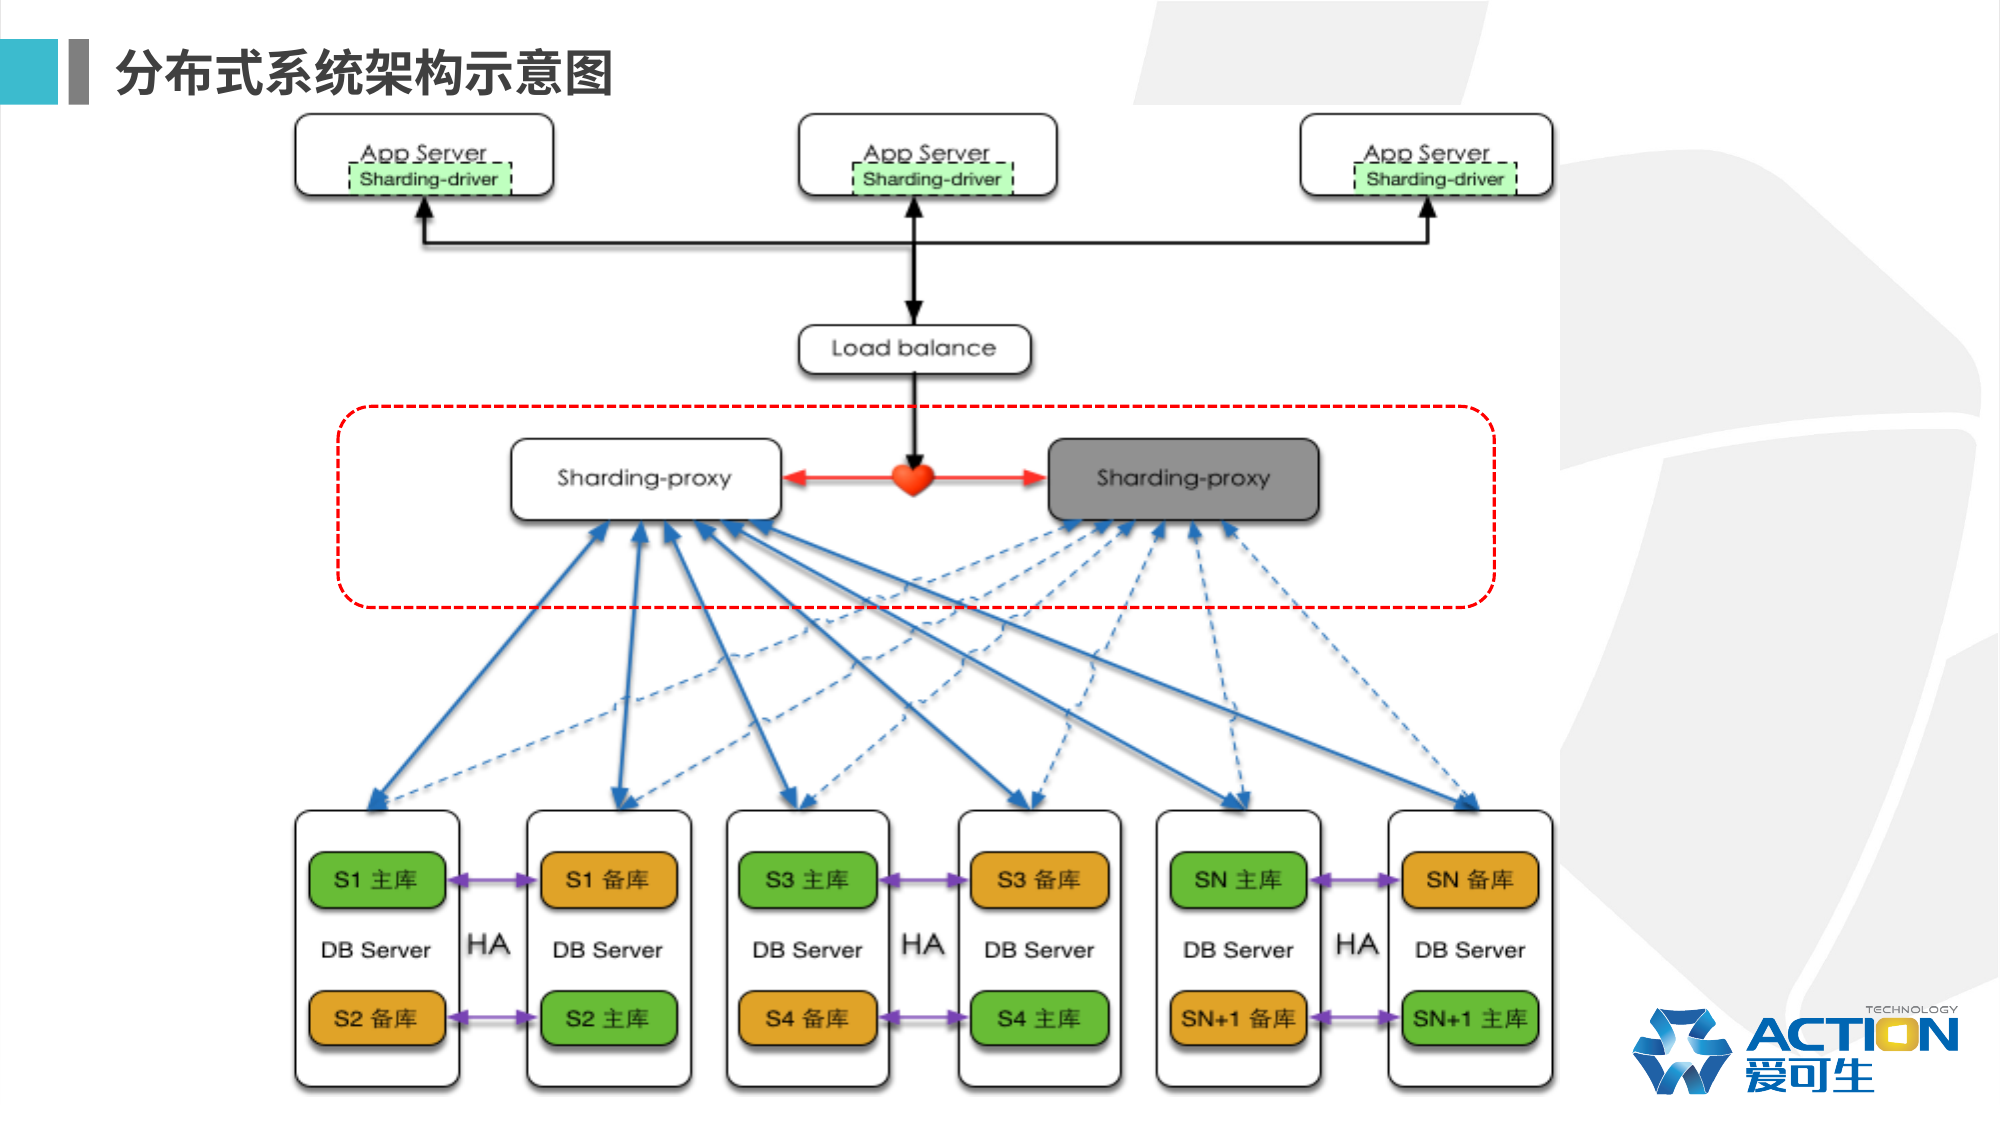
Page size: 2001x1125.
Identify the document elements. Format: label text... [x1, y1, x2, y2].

picture [1, 0, 1999, 1125]
text_box [0, 39, 58, 105]
text_box 分布式系统架构示意图 [99, 34, 1039, 109]
text_box [68, 39, 89, 105]
